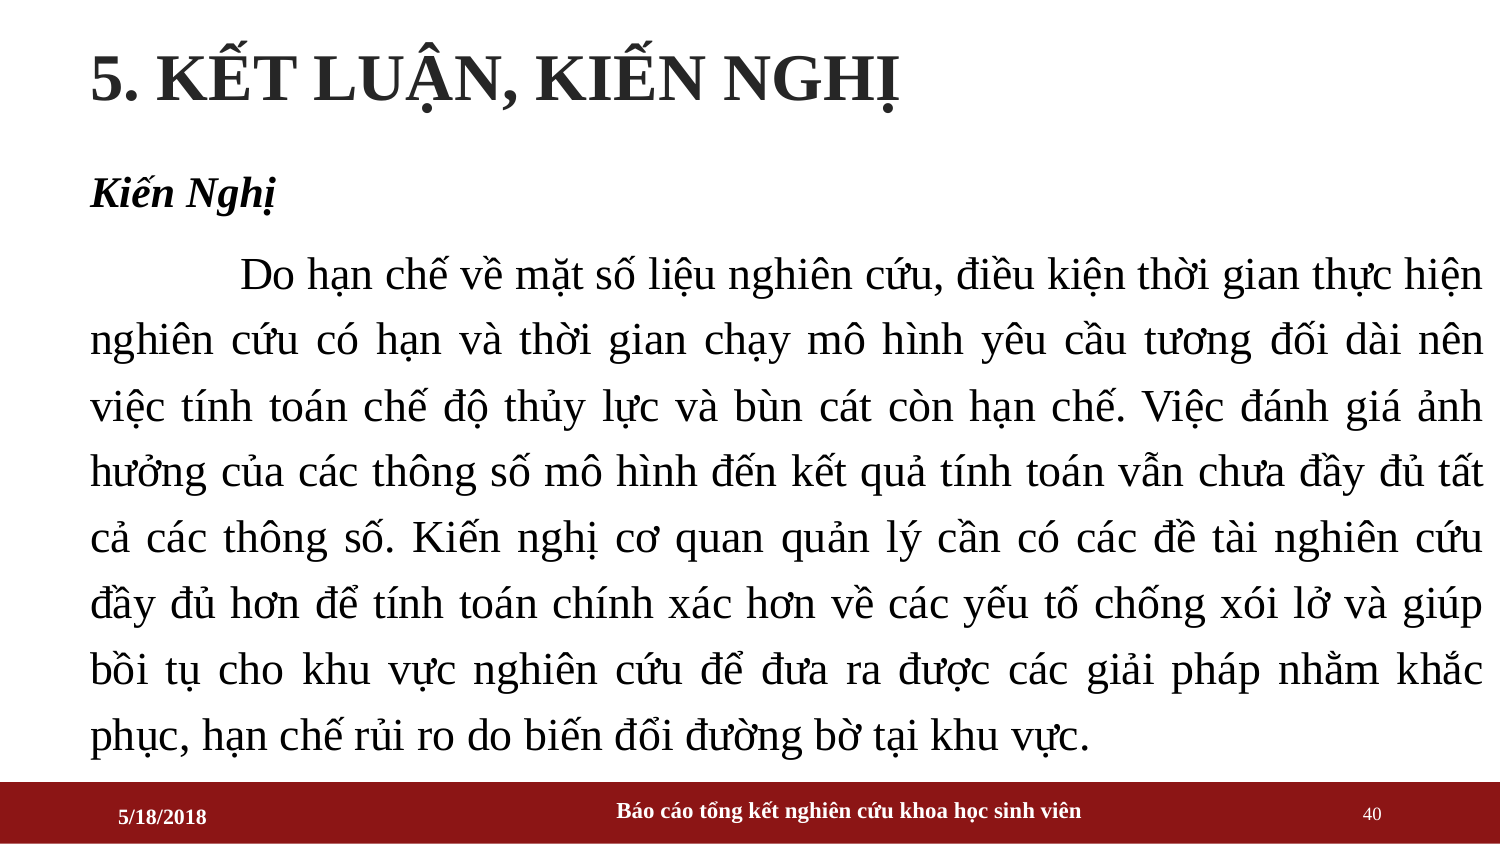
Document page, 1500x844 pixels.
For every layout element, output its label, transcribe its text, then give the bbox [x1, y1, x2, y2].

slide_number 40 [1191, 790, 1397, 836]
title 5. KẾT LUẬN, KIẾN NGHỊ [75, 20, 1425, 139]
footer Báo cáo tổng kết nghiên cứu khoa học sinh viên [525, 787, 1173, 832]
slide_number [103, 792, 290, 838]
list Kiến Nghị Do hạn chế về mặt số liệu nghiên cứu, điều kiện thời gian thực hiện nghiên cứu có hạn và thời gian chạy mô hình yêu cầu tương đối dài nên việc tính toán chế độ thủy lực và bùn cát còn hạn chế. Việc đánh giá ảnh hưởng của các thông số mô hình đến kết quả tính toán vẫn chưa đầy đủ tất cả các thông số. Kiến nghị cơ quan quản lý cần có các đề tài nghiên cứu đầy đủ hơn để tính toán chính xác hơn về các yếu tố chống xói lở và giúp bồi tụ cho khu vực nghiên cứu để đưa ra được các giải pháp nhằm khắc phục, hạn chế rủi ro do biến đổi đường bờ tại khu vực. [75, 161, 1500, 824]
